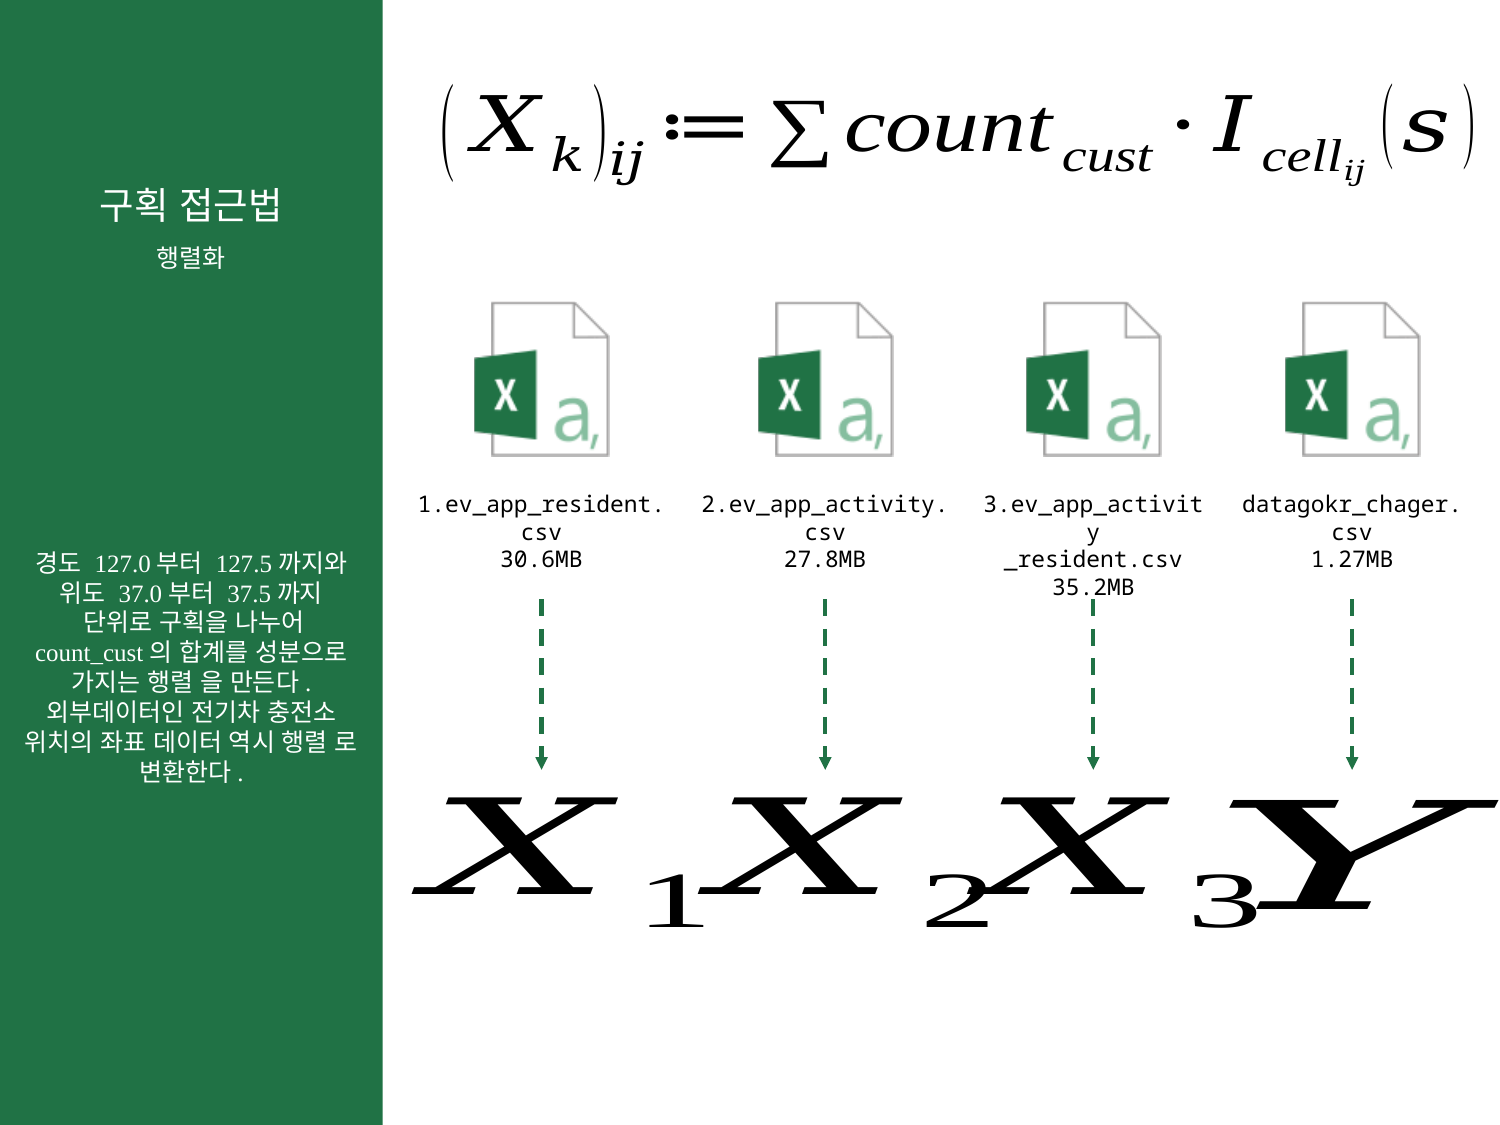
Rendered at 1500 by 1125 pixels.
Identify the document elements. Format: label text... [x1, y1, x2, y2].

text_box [682, 301, 963, 554]
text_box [1222, 301, 1482, 554]
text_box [963, 301, 1223, 582]
text_box 행렬화 [0, 235, 383, 280]
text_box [396, 301, 682, 554]
